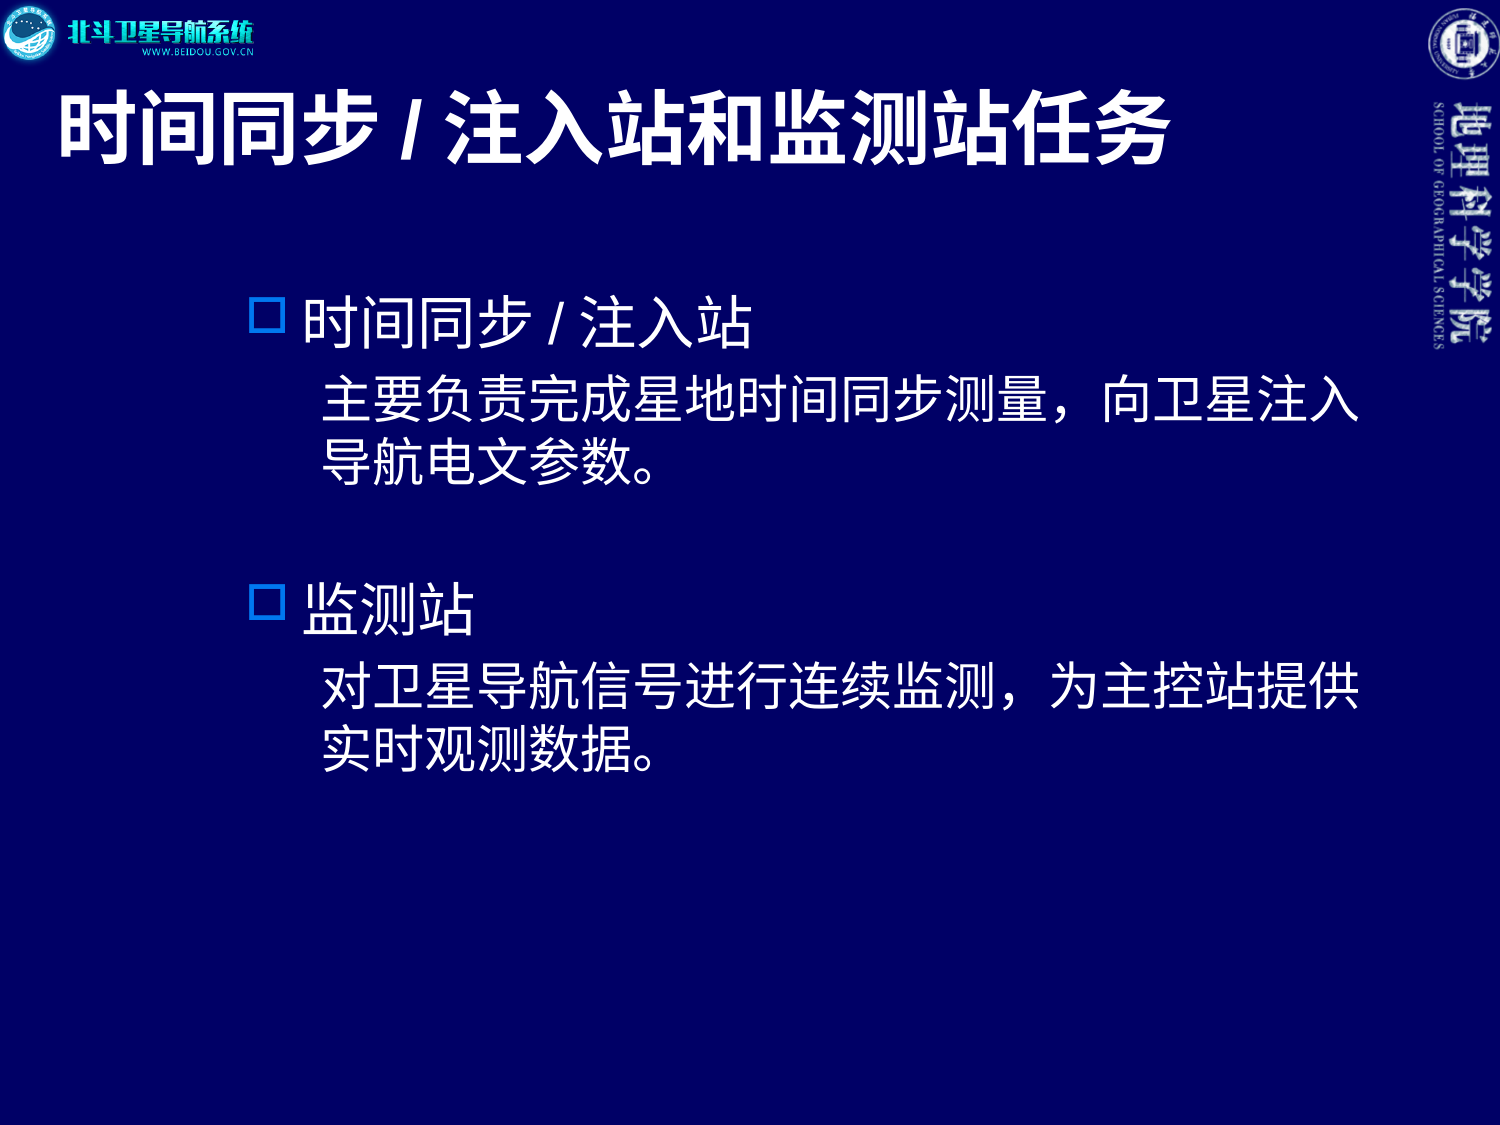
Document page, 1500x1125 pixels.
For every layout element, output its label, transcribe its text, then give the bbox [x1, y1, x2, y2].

title 时间同步/注入站和监测站任务 [41, 54, 1248, 197]
picture [0, 0, 254, 67]
list 时间同步/注入站 主要负责完成星地时间同步测量，向卫星注入导航电文参数。 监测站 对卫星导航信号进行连续监测，为主控站提供实时观测数据。 [230, 278, 1425, 1000]
